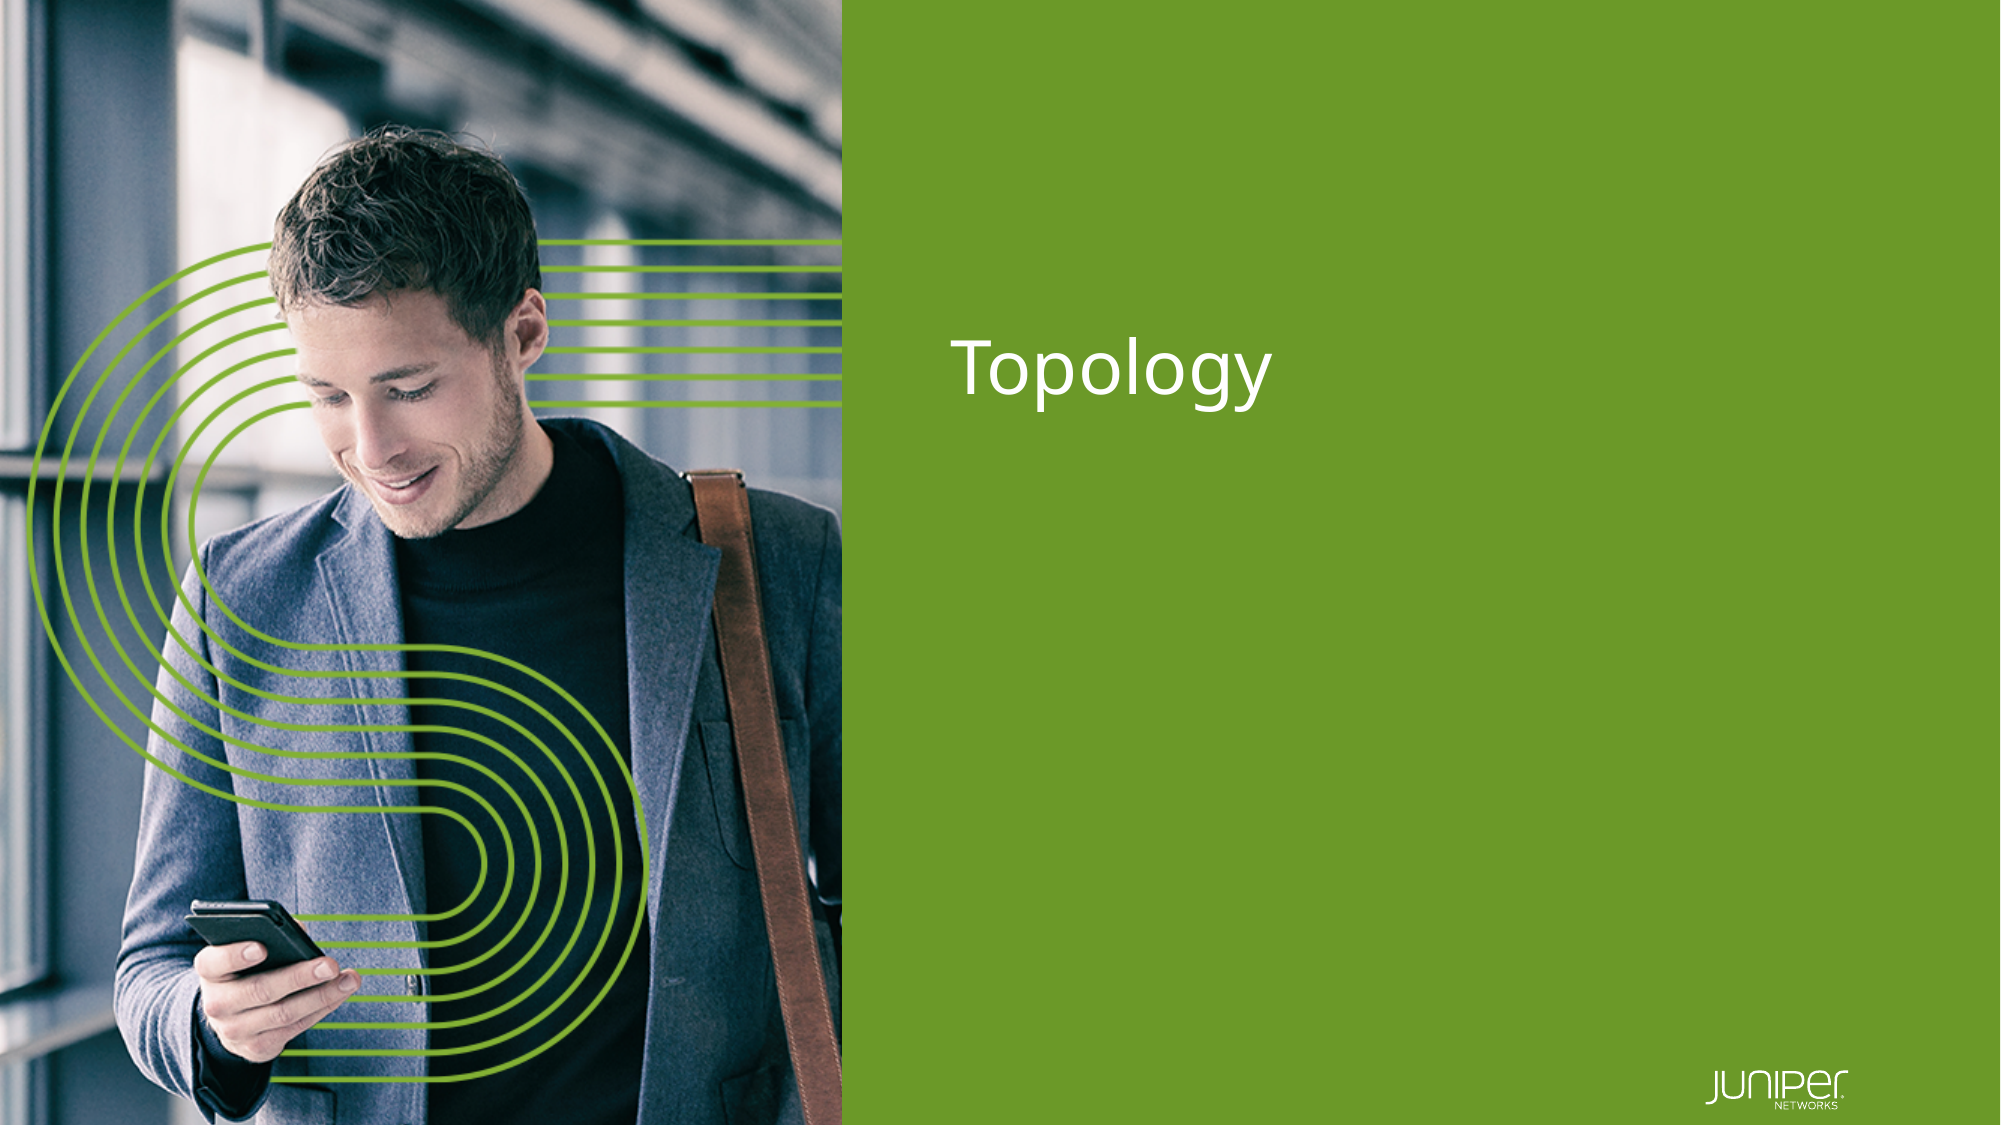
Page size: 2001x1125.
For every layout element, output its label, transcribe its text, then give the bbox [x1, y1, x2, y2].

picture [0, 0, 842, 1125]
list Topology [950, 319, 1943, 647]
